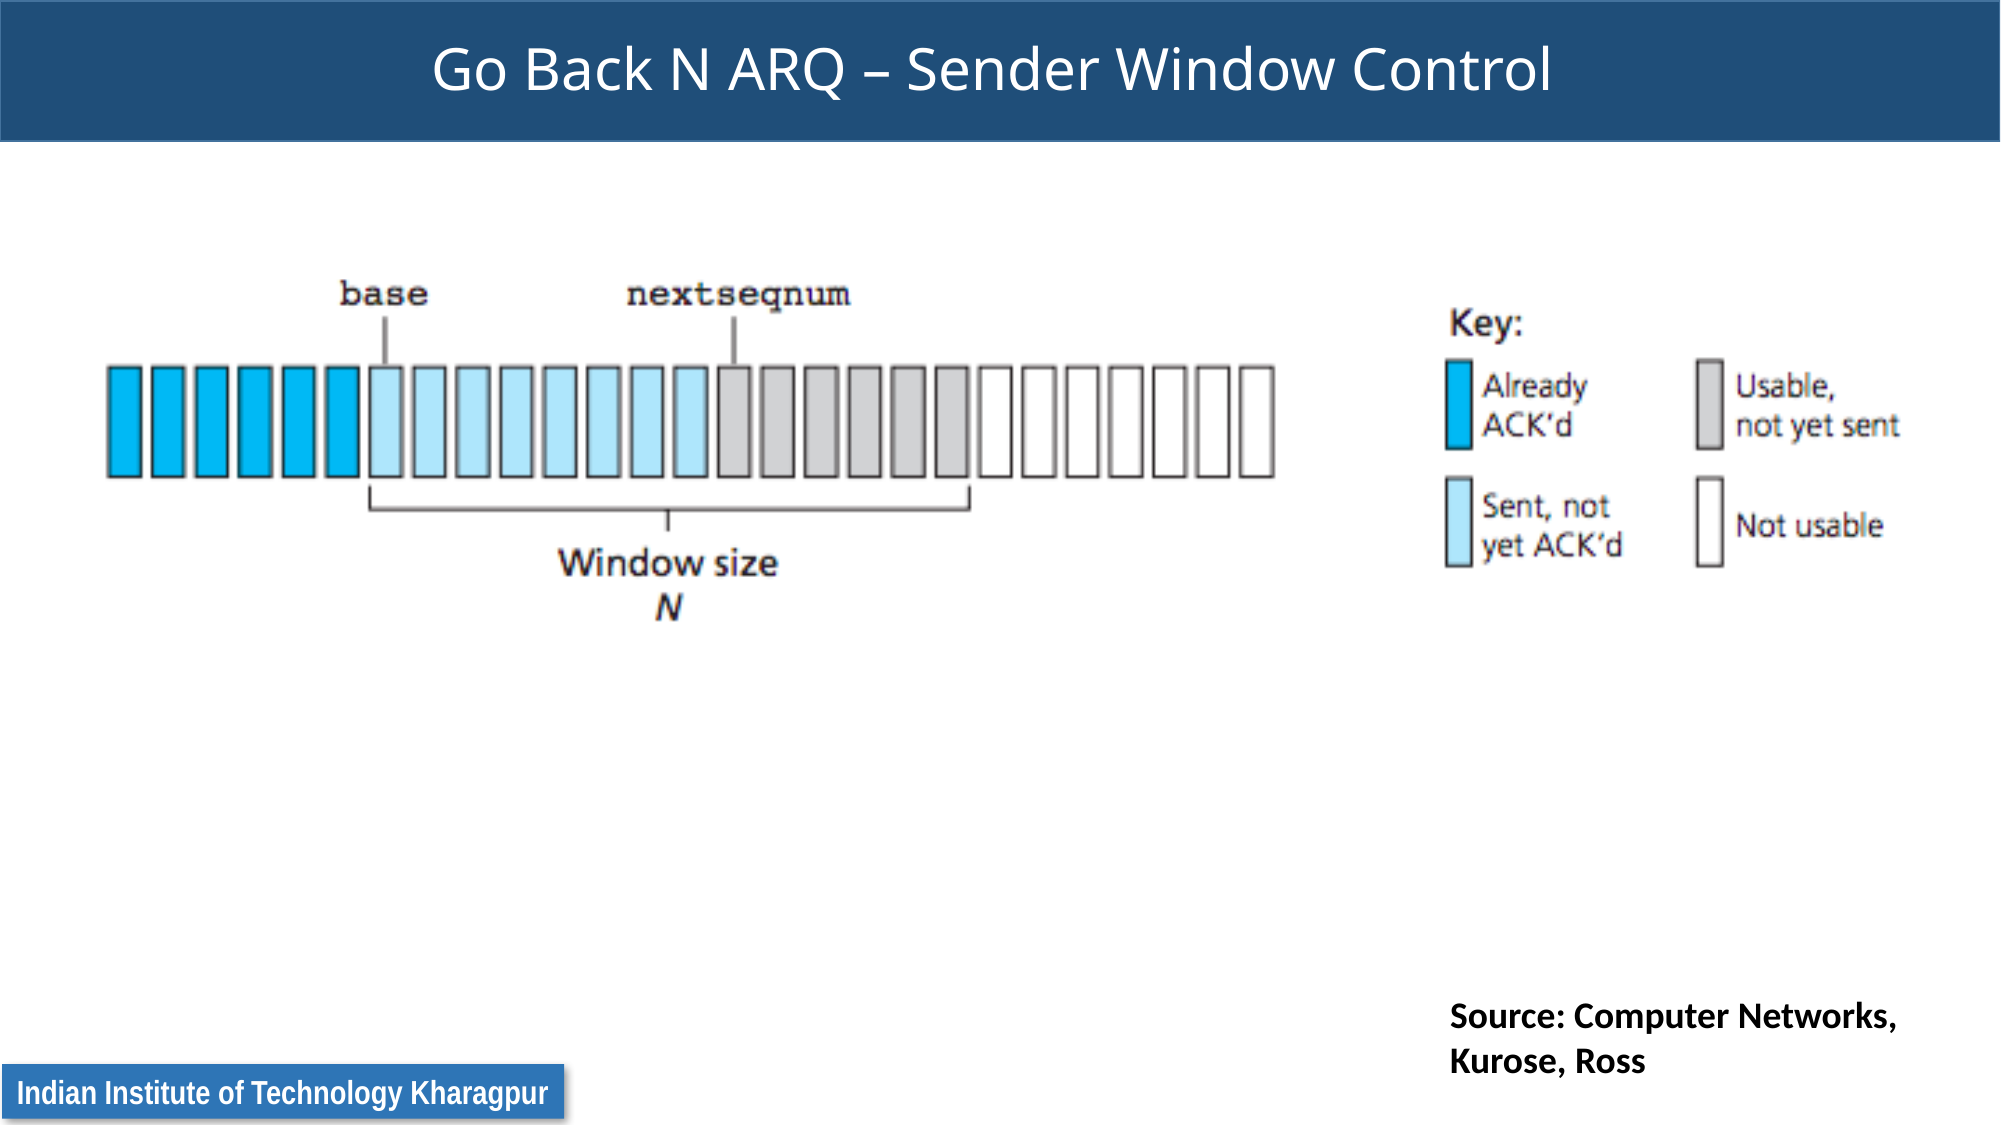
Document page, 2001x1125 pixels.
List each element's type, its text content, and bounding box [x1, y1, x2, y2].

title Go Back N ARQ – Sender Window Control [0, 1, 2000, 141]
picture [29, 225, 1976, 669]
text_box Source: Computer Networks, Kurose, Ross [1435, 983, 1938, 1089]
